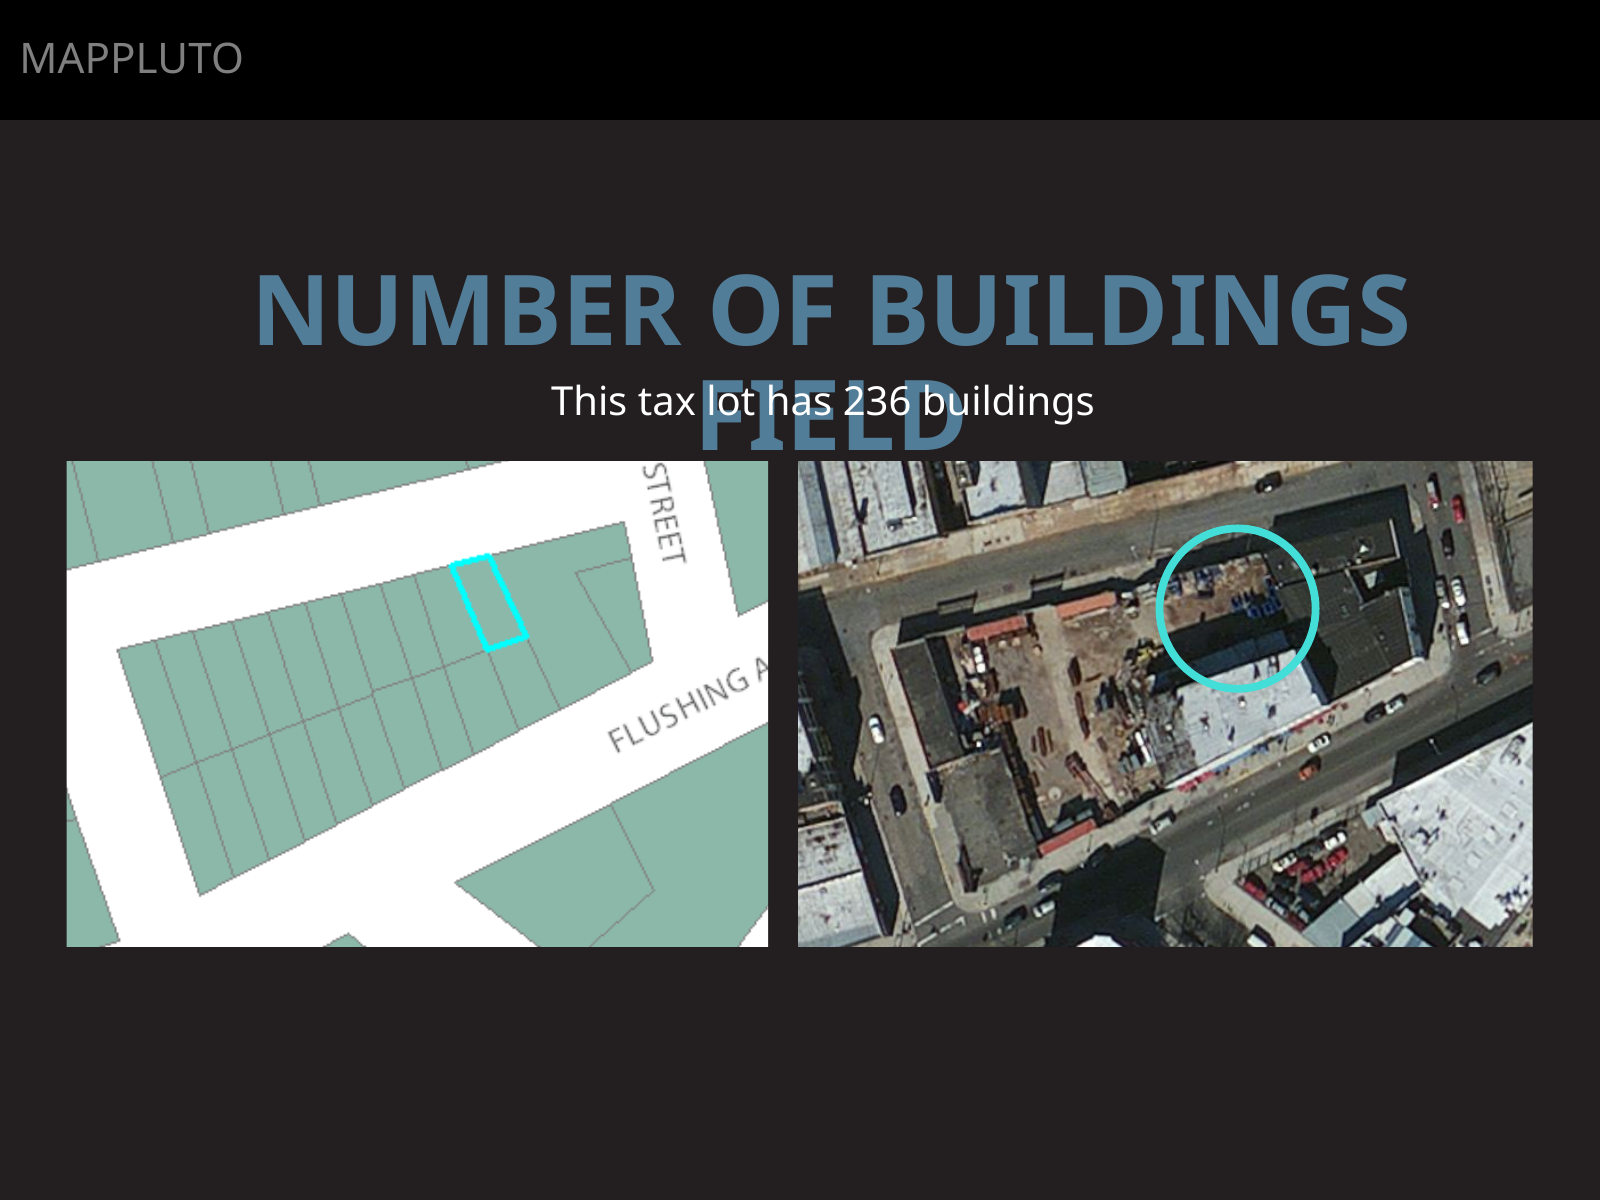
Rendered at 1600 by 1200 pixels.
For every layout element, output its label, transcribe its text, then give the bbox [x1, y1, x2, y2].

title mAPPLUTO [4, 0, 1600, 120]
text_box Number of buildings field [136, 253, 1527, 360]
picture [798, 461, 1533, 947]
text_box This tax lot has 236 buildings [486, 373, 1273, 560]
picture [66, 461, 769, 947]
